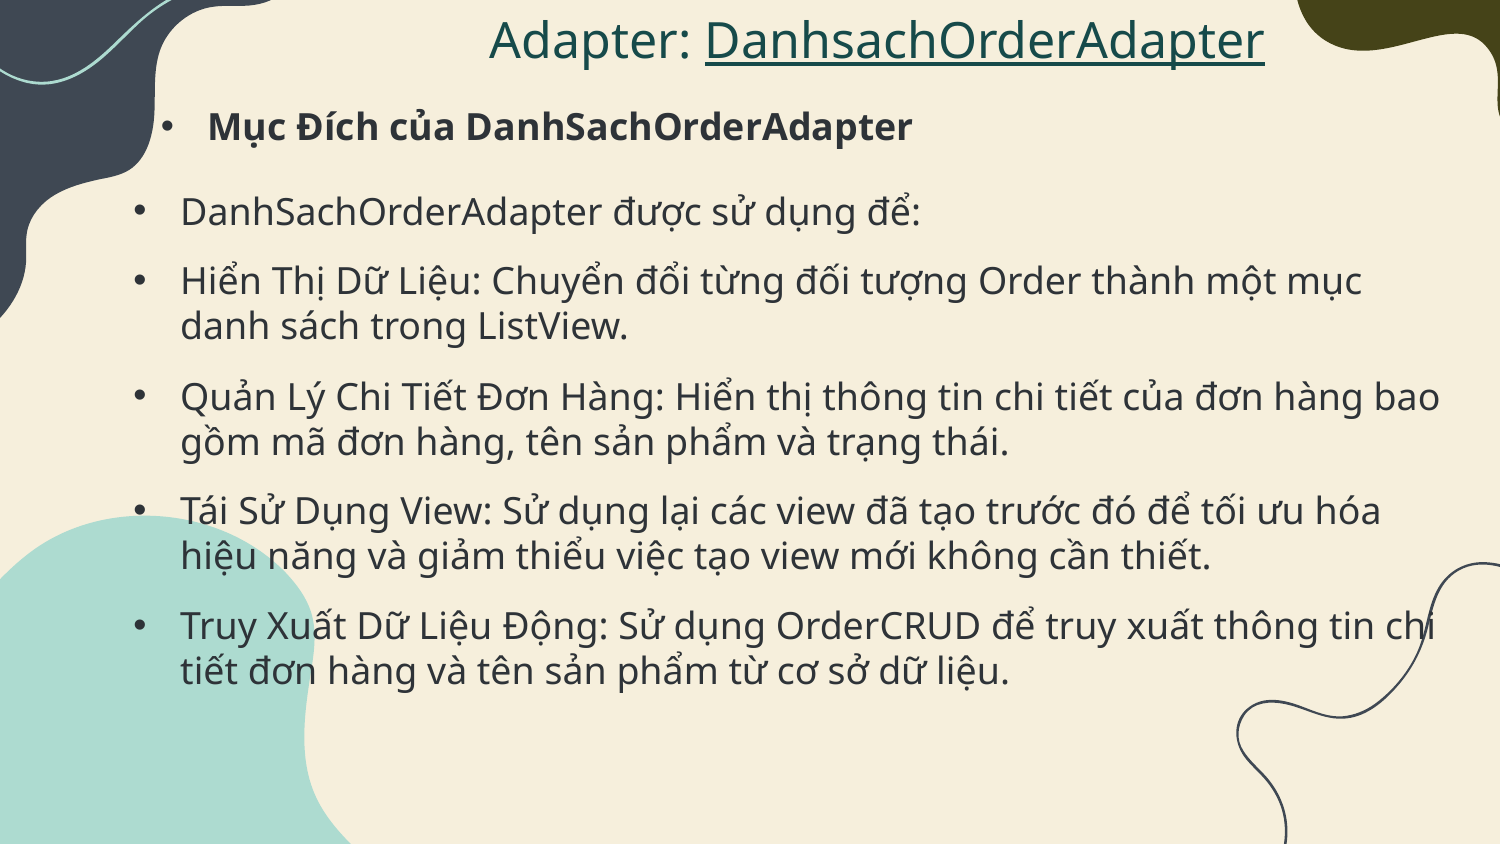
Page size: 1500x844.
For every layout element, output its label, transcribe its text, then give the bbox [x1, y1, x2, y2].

text_box Mục Đích của DanhSachOrderAdapter [160, 102, 1056, 188]
text_box DanhSachOrderAdapter được sử dụng để: Hiển Thị Dữ Liệu: Chuyển đổi từng đối tượng Order thành một mục danh sách trong ListView. Quản Lý Chi Tiết Đơn Hàng: Hiển thị thông tin chi tiết của đơn hàng bao gồm mã đơn hàng, tên sản phẩm và trạng thái. Tái Sử Dụng View: Sử dụng lại các view đã tạo trước đó để tối ưu hóa hiệu năng và giảm thiểu việc tạo view mới không cần thiết. Truy Xuất Dữ Liệu Động: Sử dụng OrderCRUD để truy xuất thông tin chi tiết đơn hàng và tên sản phẩm từ cơ sở dữ liệu. [133, 187, 1453, 337]
text_box [1297, 0, 1500, 117]
text_box Adapter: DanhsachOrderAdapter [489, 15, 1288, 122]
